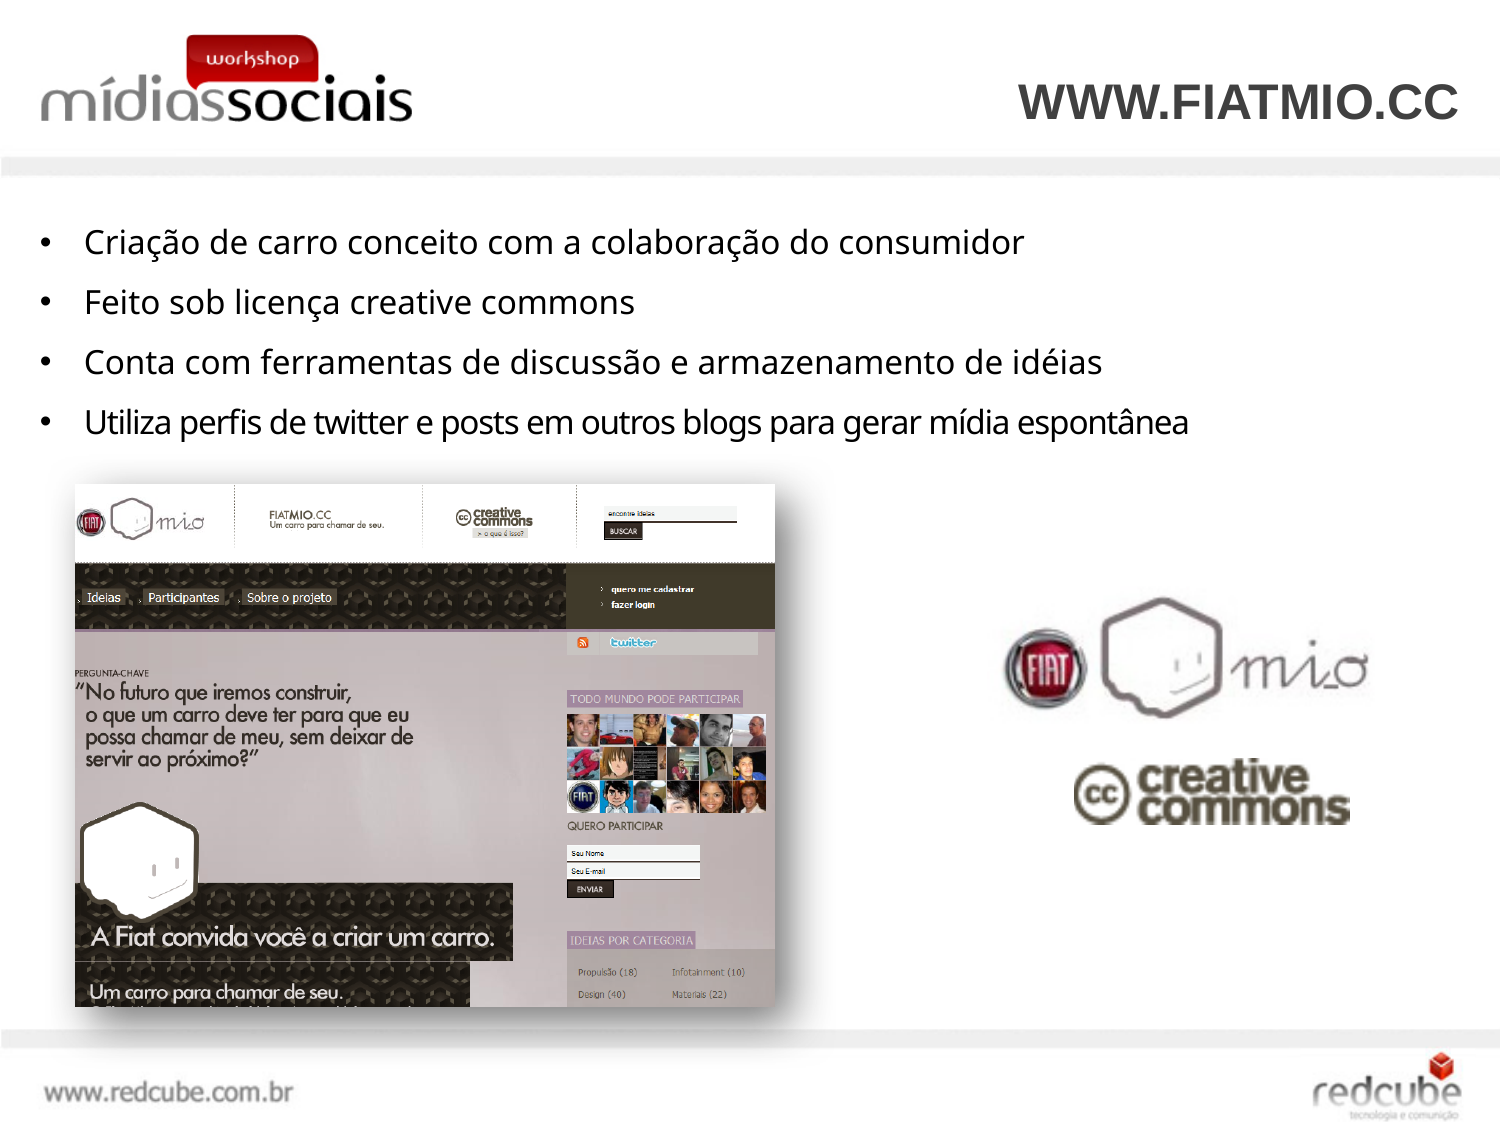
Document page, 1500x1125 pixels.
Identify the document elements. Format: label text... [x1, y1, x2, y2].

text_box Criação de carro conceito com a colaboração do consumidor Feito sob licença creative commons Conta com ferramentas de discussão e armazenamento de idéias Utiliza perfis de twitter e posts em outros blogs para gerar mídia espontânea [24, 194, 1475, 449]
text_box www.fiatmio.cc [462, 62, 1475, 138]
picture [0, 1029, 1500, 1125]
picture [987, 571, 1401, 743]
picture [1074, 758, 1351, 826]
picture [0, 0, 1500, 178]
picture [74, 483, 776, 1008]
